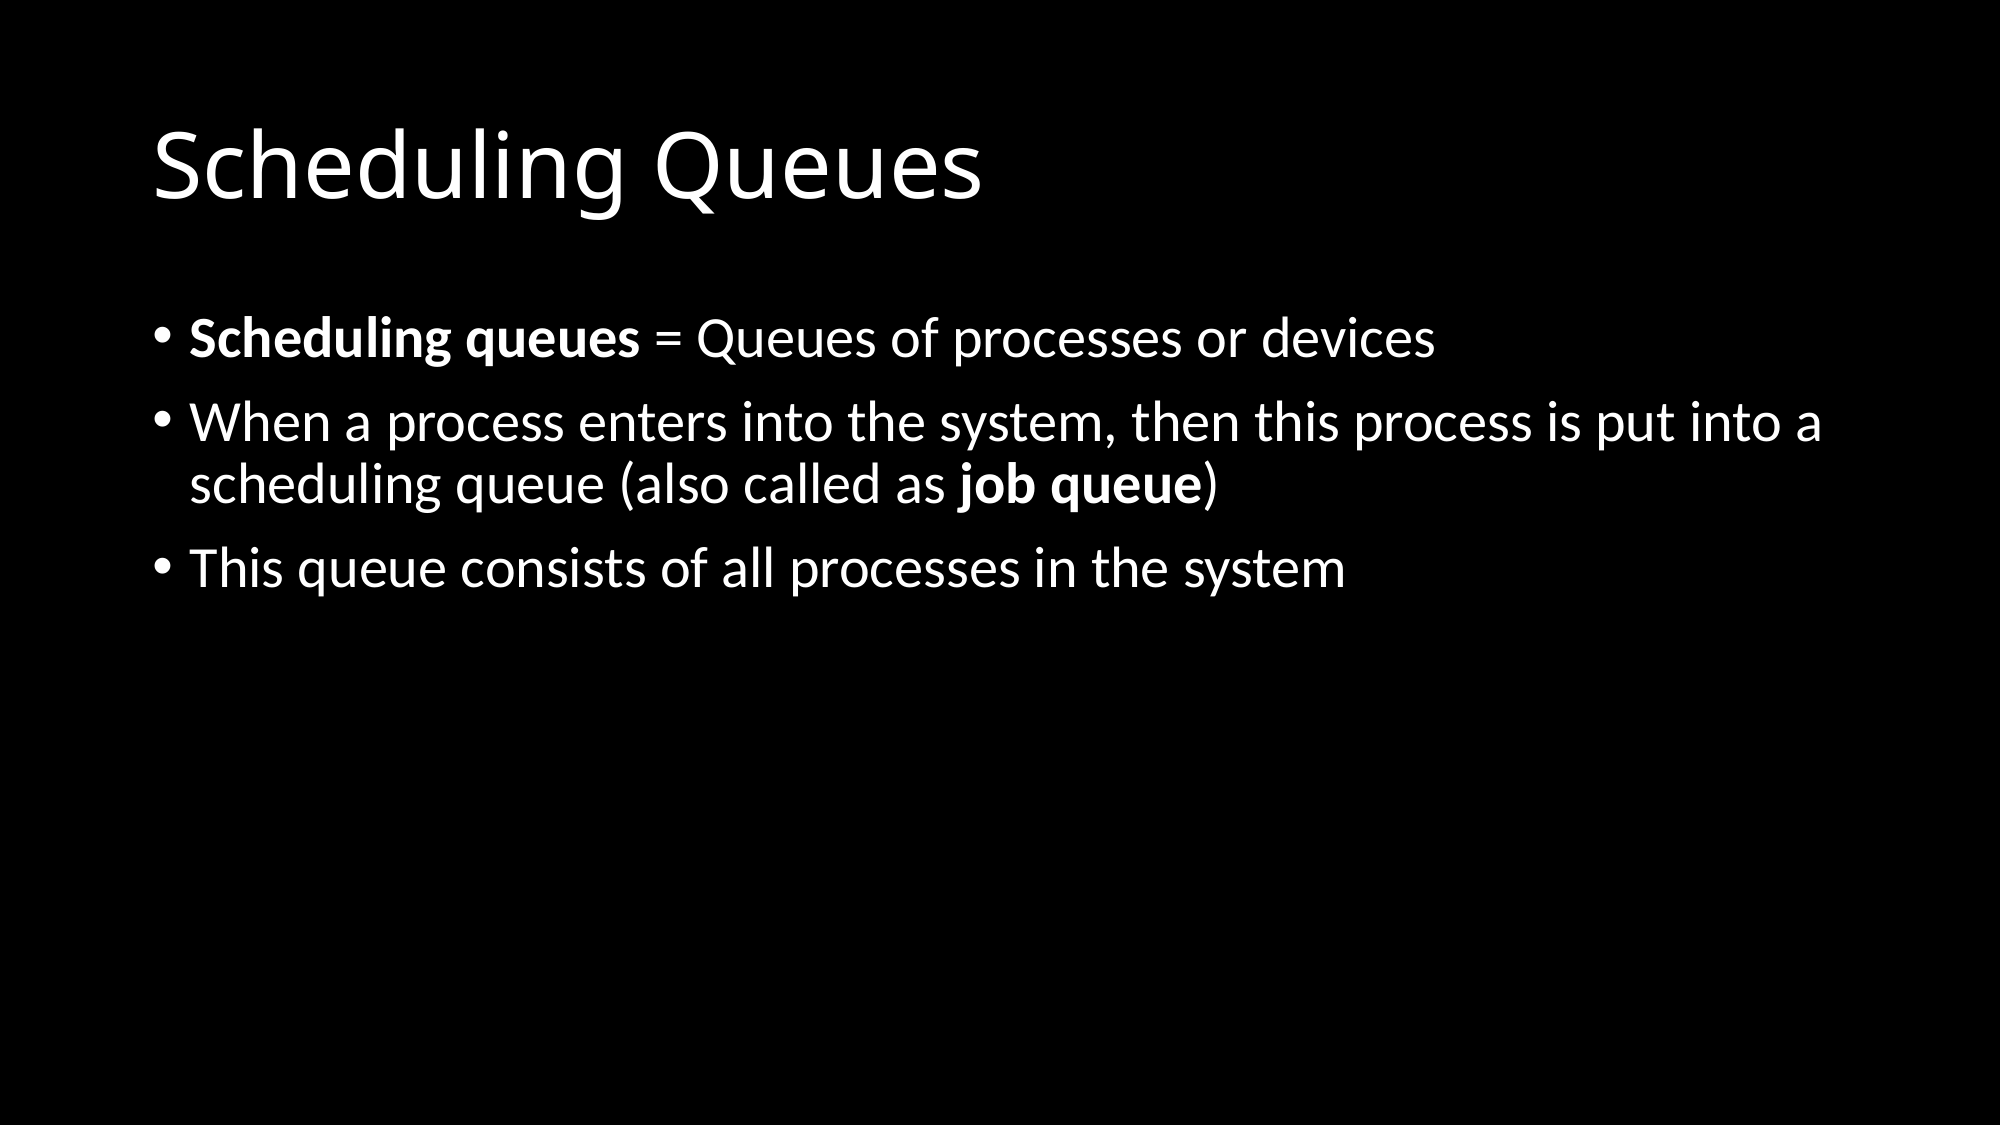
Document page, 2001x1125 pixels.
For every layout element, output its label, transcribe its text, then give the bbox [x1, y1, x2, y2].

list Scheduling queues = Queues of processes or devices When a process enters into the system, then this process is put into a scheduling queue (also called as job queue) This queue consists of all processes in the system [137, 299, 1863, 1014]
title Scheduling Queues [137, 59, 1863, 278]
